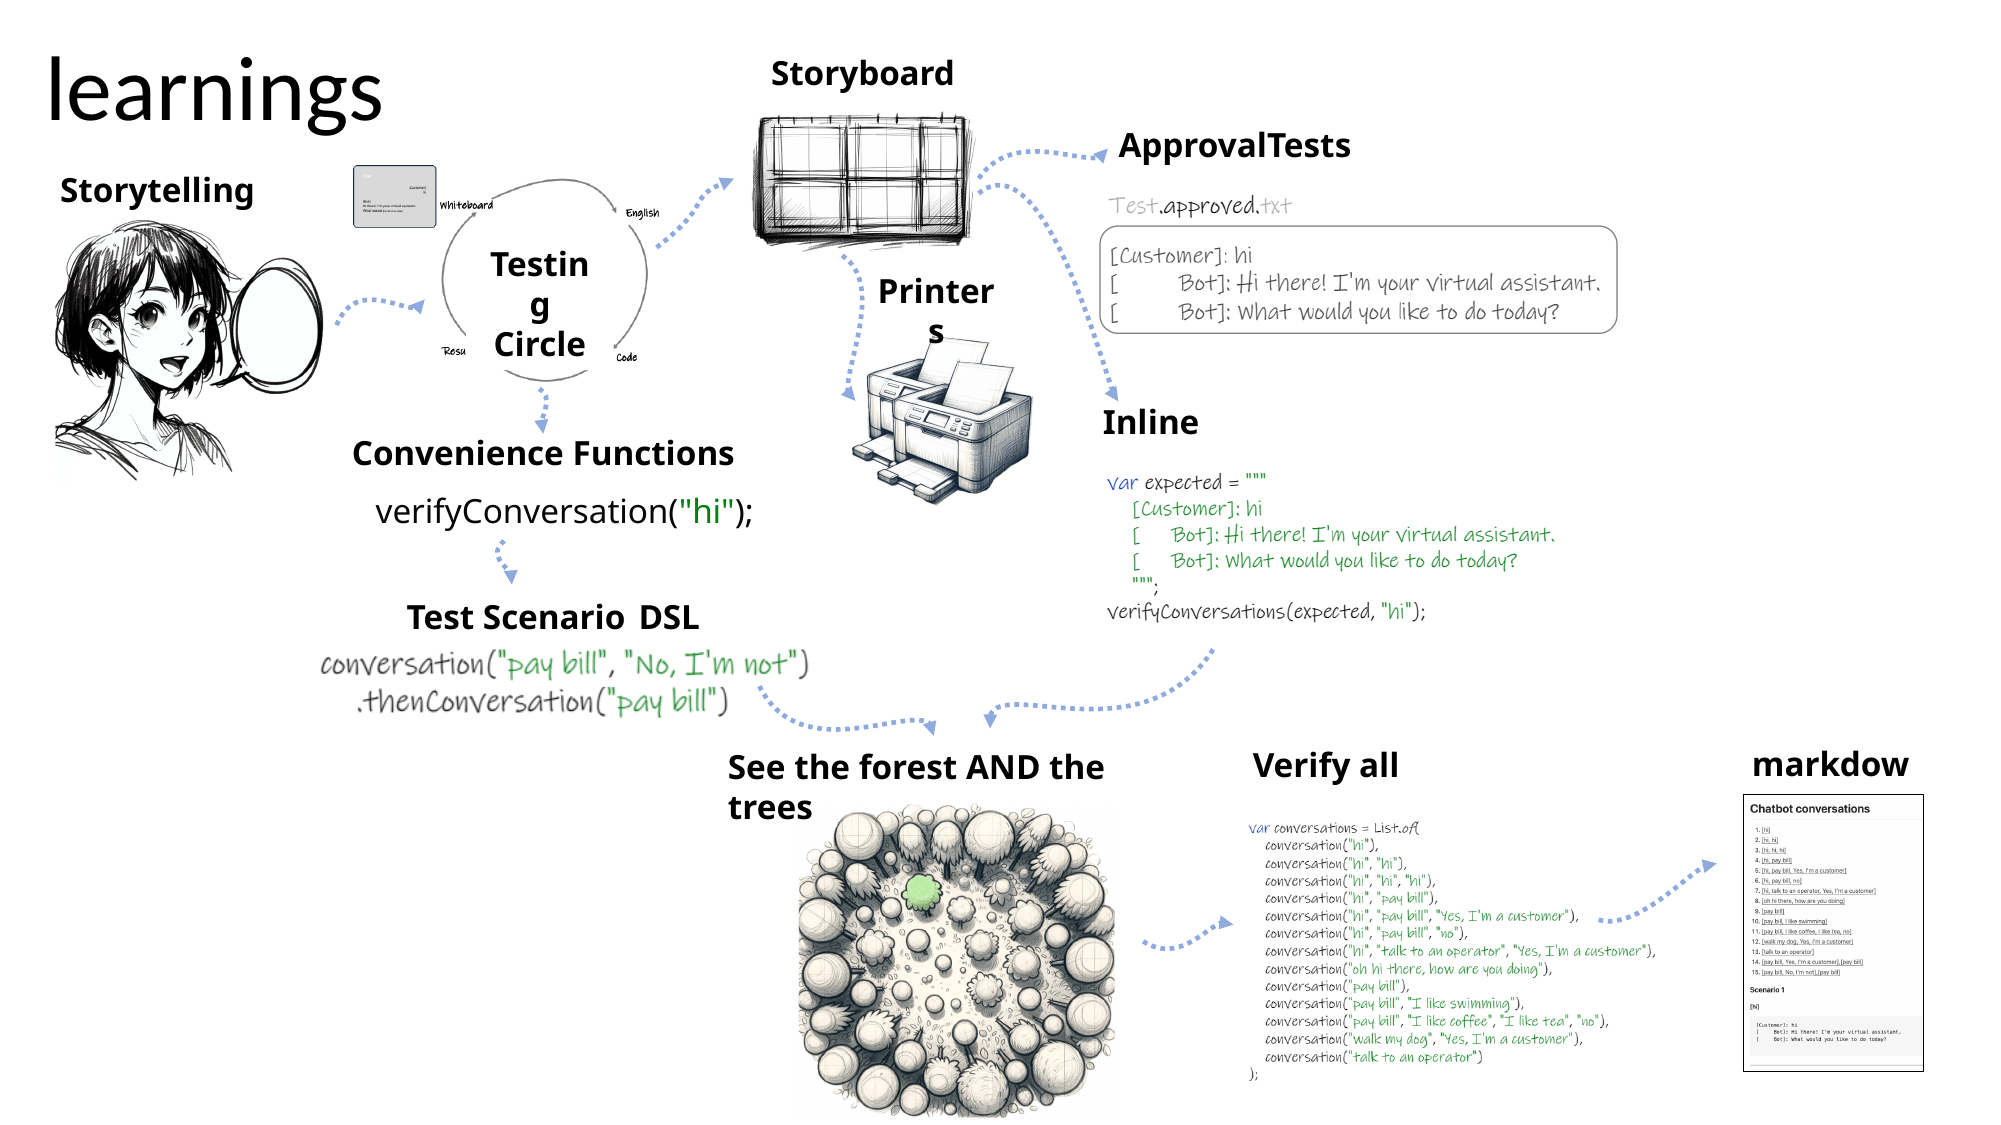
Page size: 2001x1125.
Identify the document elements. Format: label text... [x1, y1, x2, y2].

text_box [496, 540, 511, 572]
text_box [829, 263, 1061, 536]
text_box [983, 648, 1214, 729]
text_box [1088, 117, 1706, 339]
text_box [24, 161, 325, 483]
text_box [534, 394, 548, 424]
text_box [1088, 393, 1570, 637]
text_box [1023, 150, 1088, 169]
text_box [700, 44, 1023, 271]
text_box [1679, 859, 1717, 886]
text_box [830, 706, 937, 736]
text_box learnings [31, 20, 1257, 146]
text_box [335, 303, 352, 326]
text_box [1023, 195, 1117, 393]
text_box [713, 738, 1198, 1120]
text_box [1238, 736, 1679, 1091]
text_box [301, 572, 830, 739]
text_box [1198, 915, 1234, 939]
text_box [352, 165, 709, 394]
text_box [1737, 735, 1930, 1072]
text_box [325, 424, 862, 539]
